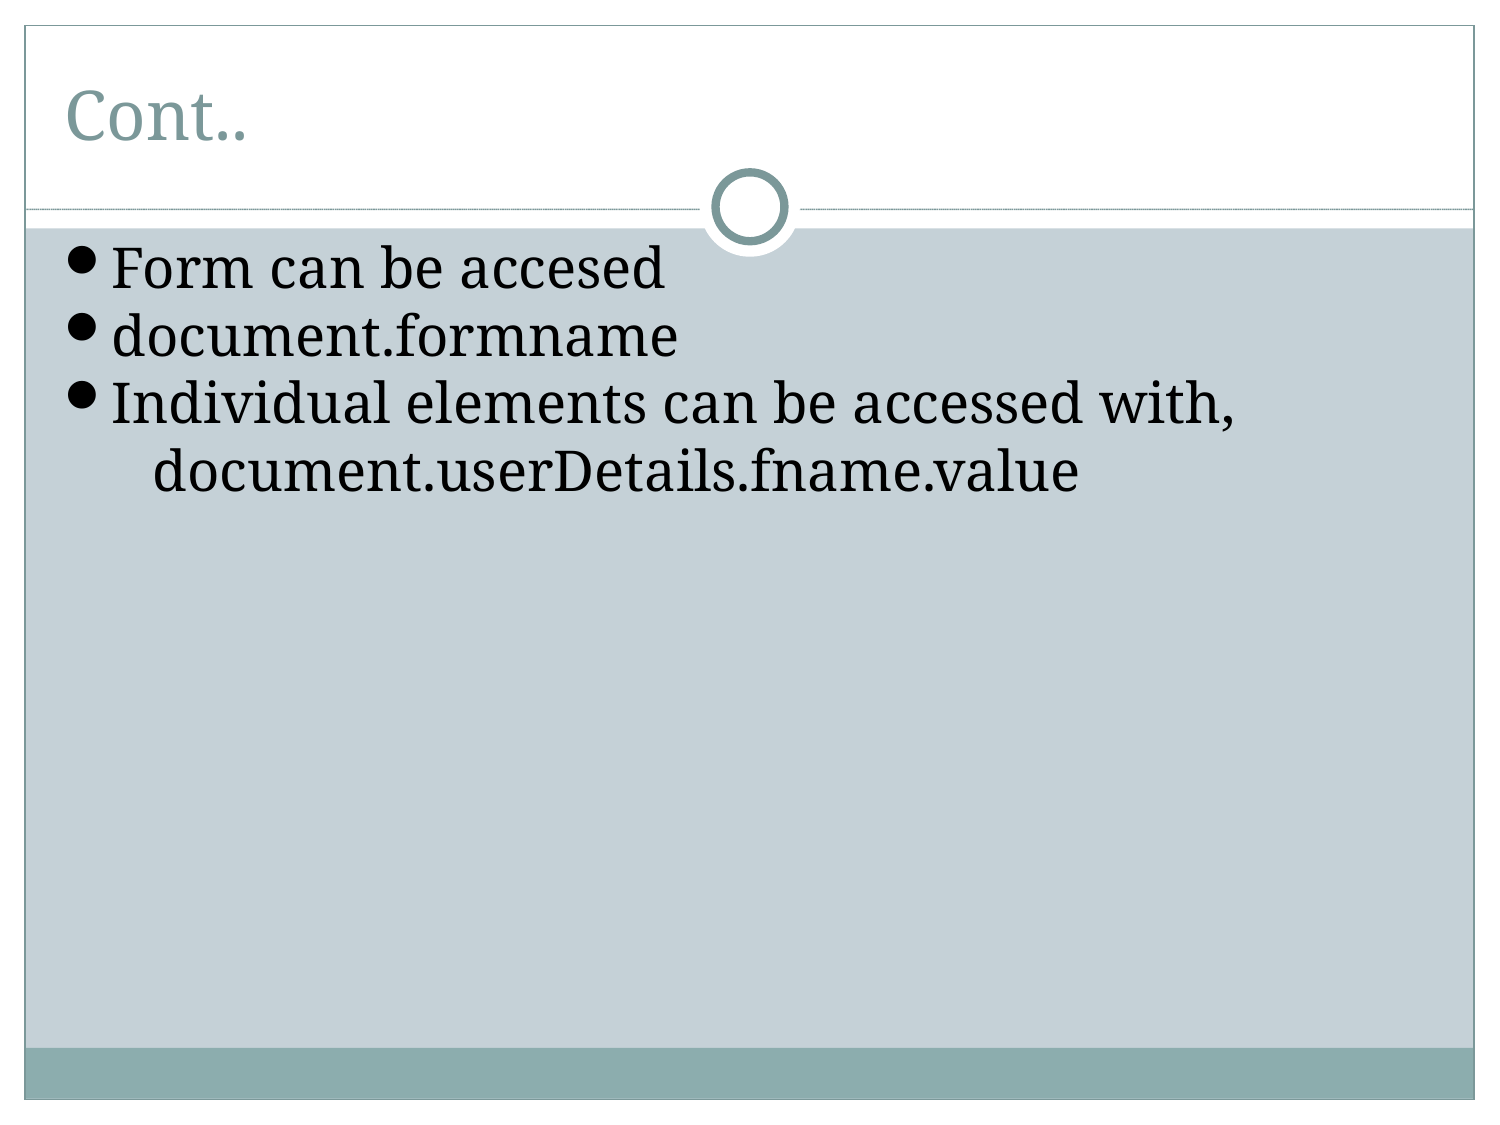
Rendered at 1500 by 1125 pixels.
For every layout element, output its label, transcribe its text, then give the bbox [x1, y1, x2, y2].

text_box Form can be accesed document.formname Individual elements can be accessed with, document.userDetails.fname.value [49, 224, 1445, 1001]
text_box Cont.. [49, 37, 1450, 162]
